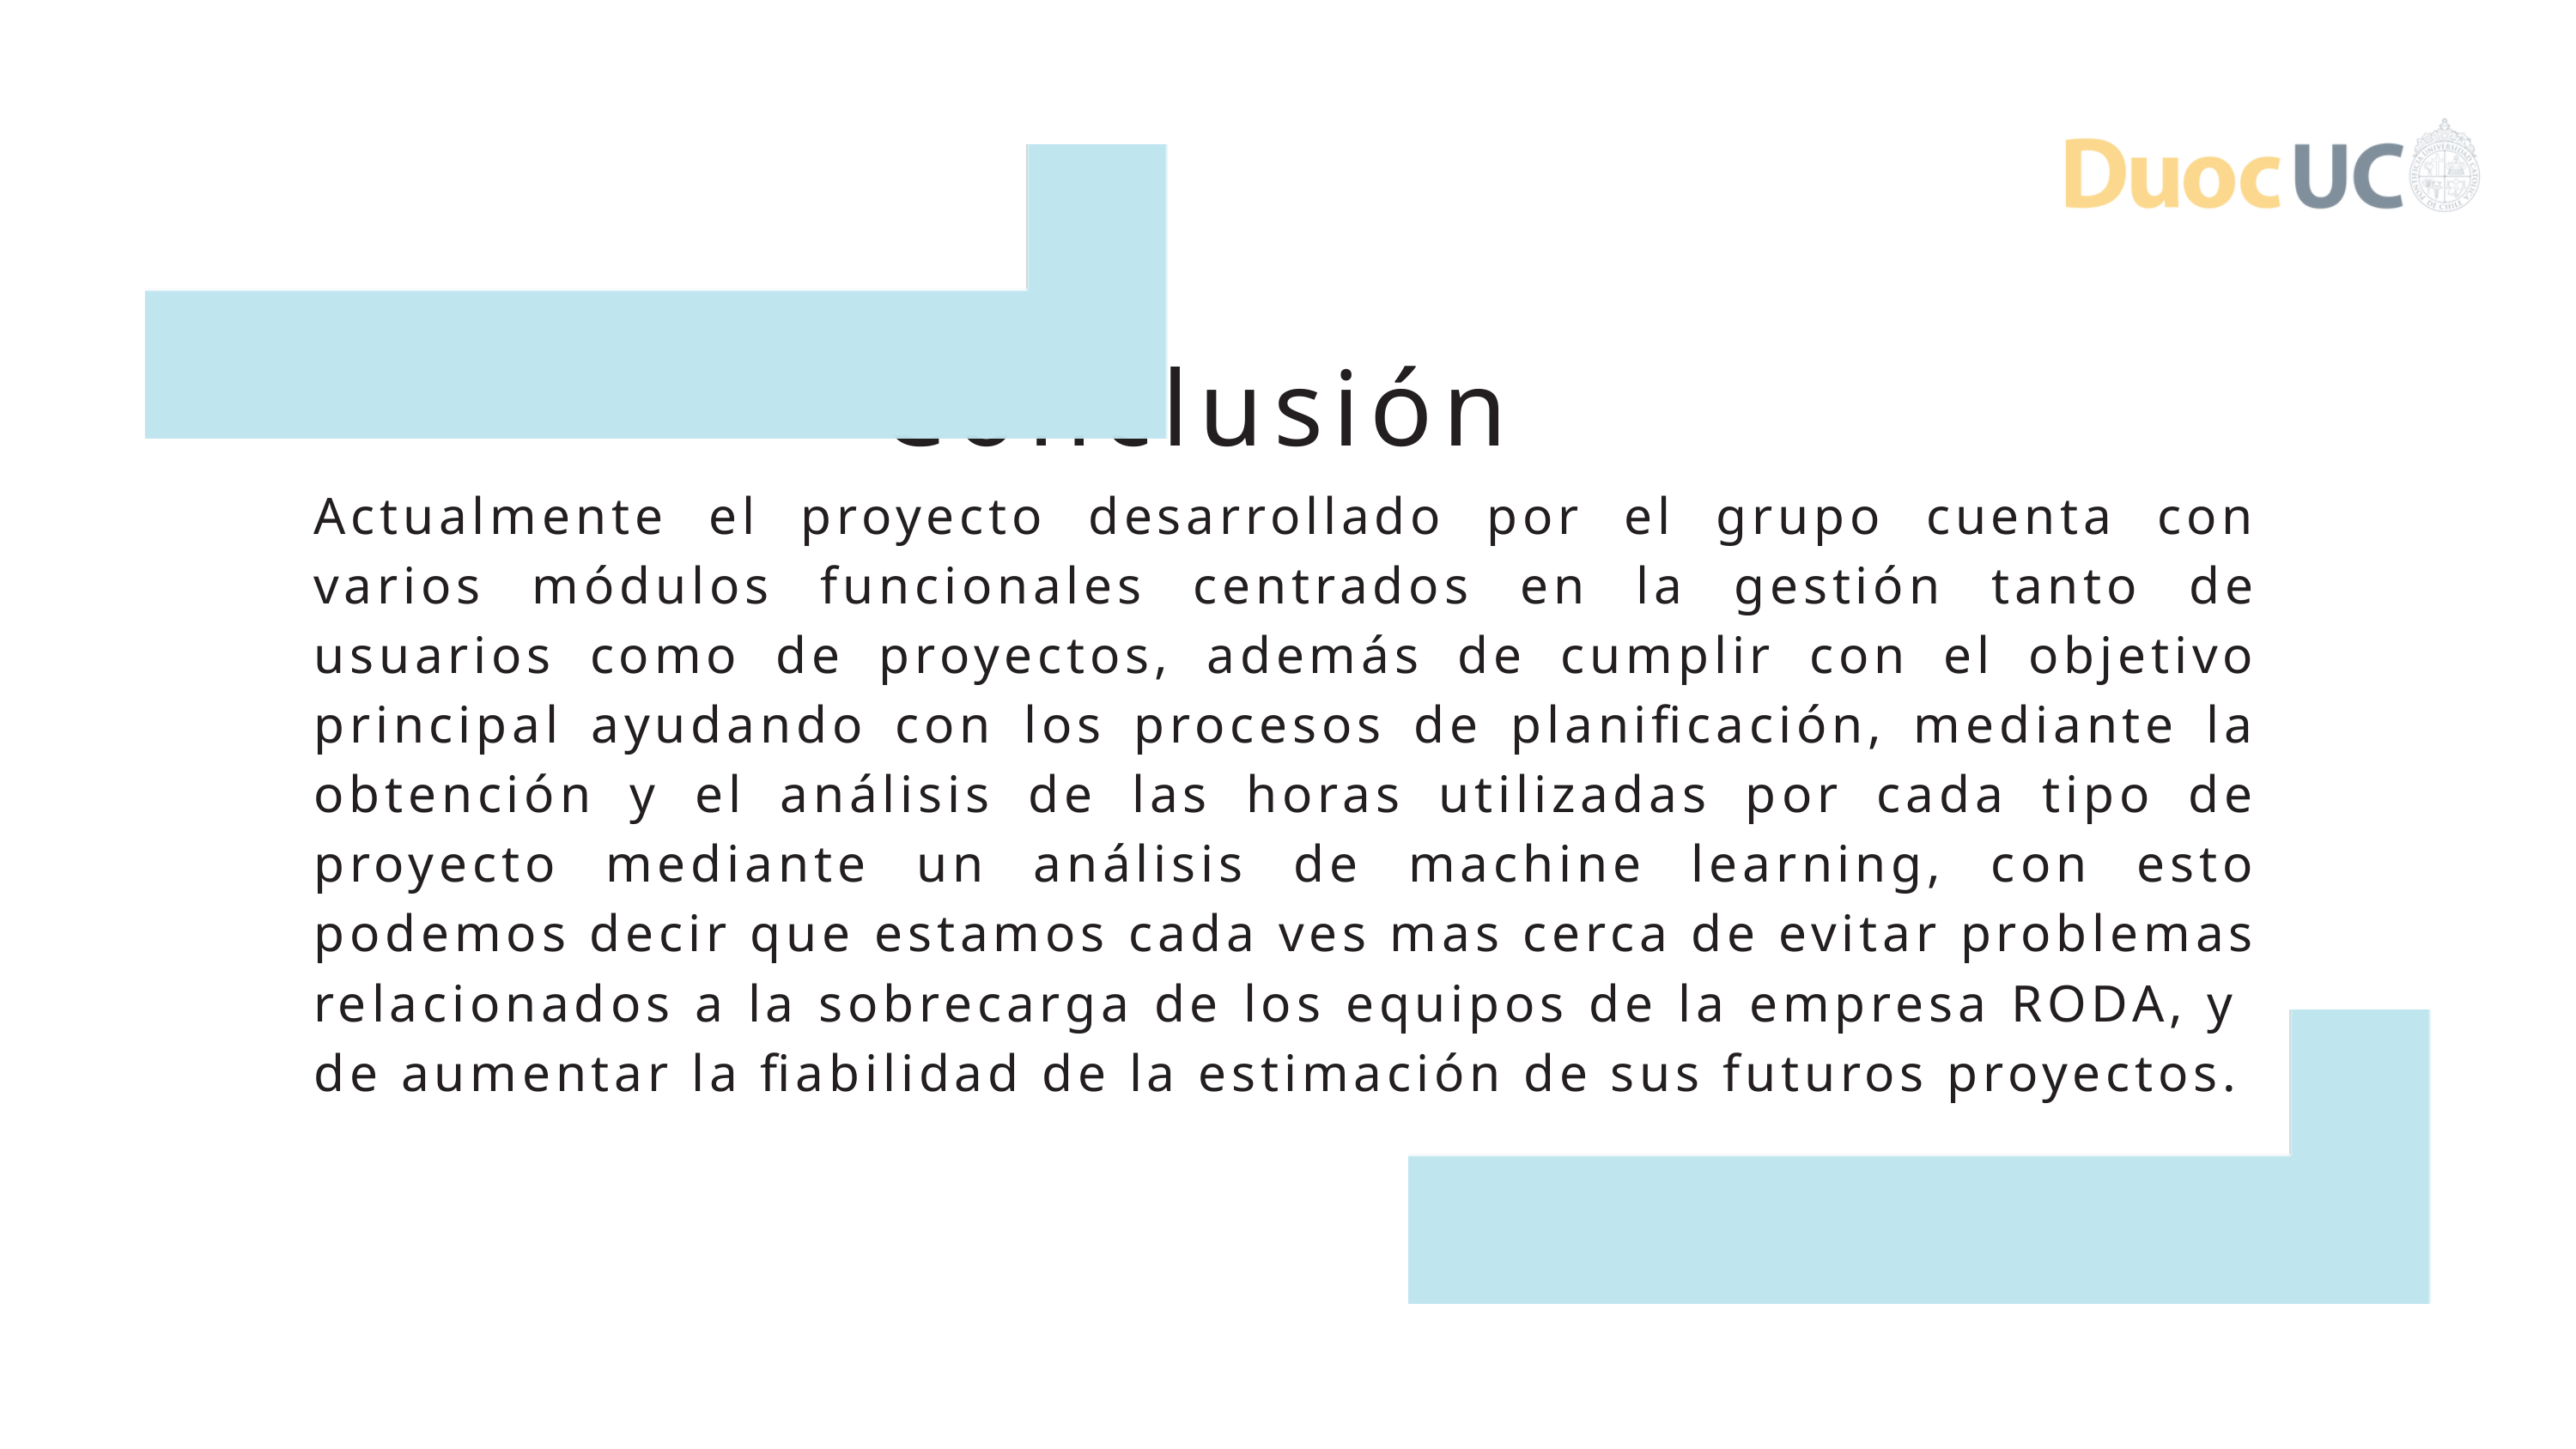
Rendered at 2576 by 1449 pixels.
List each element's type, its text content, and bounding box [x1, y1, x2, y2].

text_box [1408, 1009, 2432, 1304]
text_box [2060, 112, 2487, 218]
text_box [144, 144, 1169, 440]
text_box Actualmente el proyecto desarrollado por el grupo cuenta con varios módulos funcionales centrados en la gestión tanto de usuarios como de proyectos, además de cumplir con el objetivo principal ayudando con los procesos de planificación, mediante la obtención y el análisis de las horas utilizadas por cada tipo de proyecto mediante un análisis de machine learning, con esto podemos decir que estamos cada ves mas cerca de evitar problemas relacionados a la sobrecarga de los equipos de la empresa RODA, y de aumentar la fiabilidad de la estimación de sus futuros proyectos. [313, 475, 2263, 1101]
text_box Conclusión [541, 323, 1847, 467]
